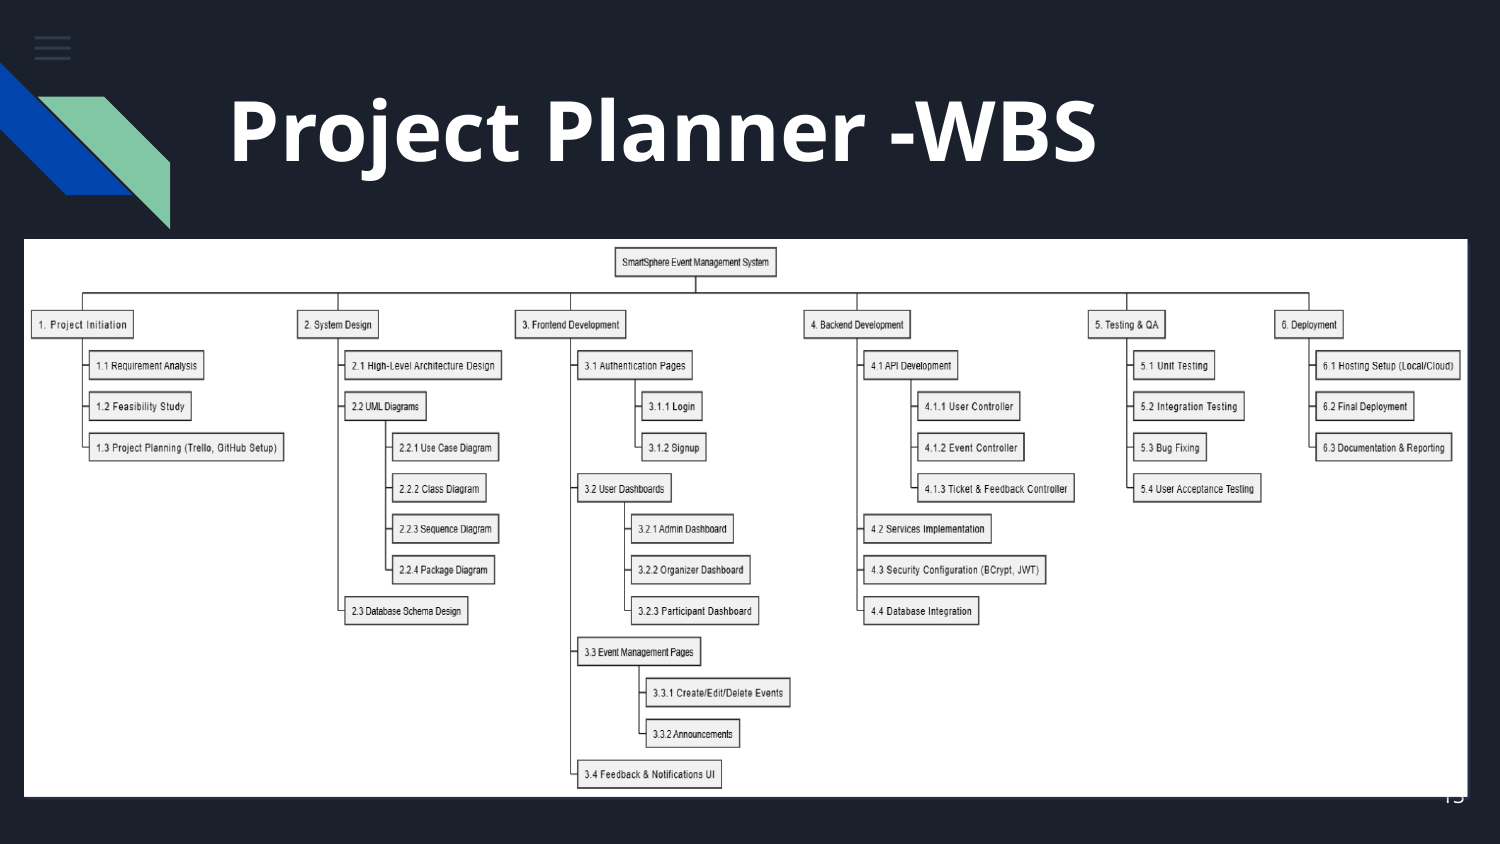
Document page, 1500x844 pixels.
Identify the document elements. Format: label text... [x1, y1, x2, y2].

title Project Planner -WBS [212, 48, 1368, 192]
picture [24, 239, 1476, 807]
slide_number ‹#› [1389, 764, 1480, 830]
